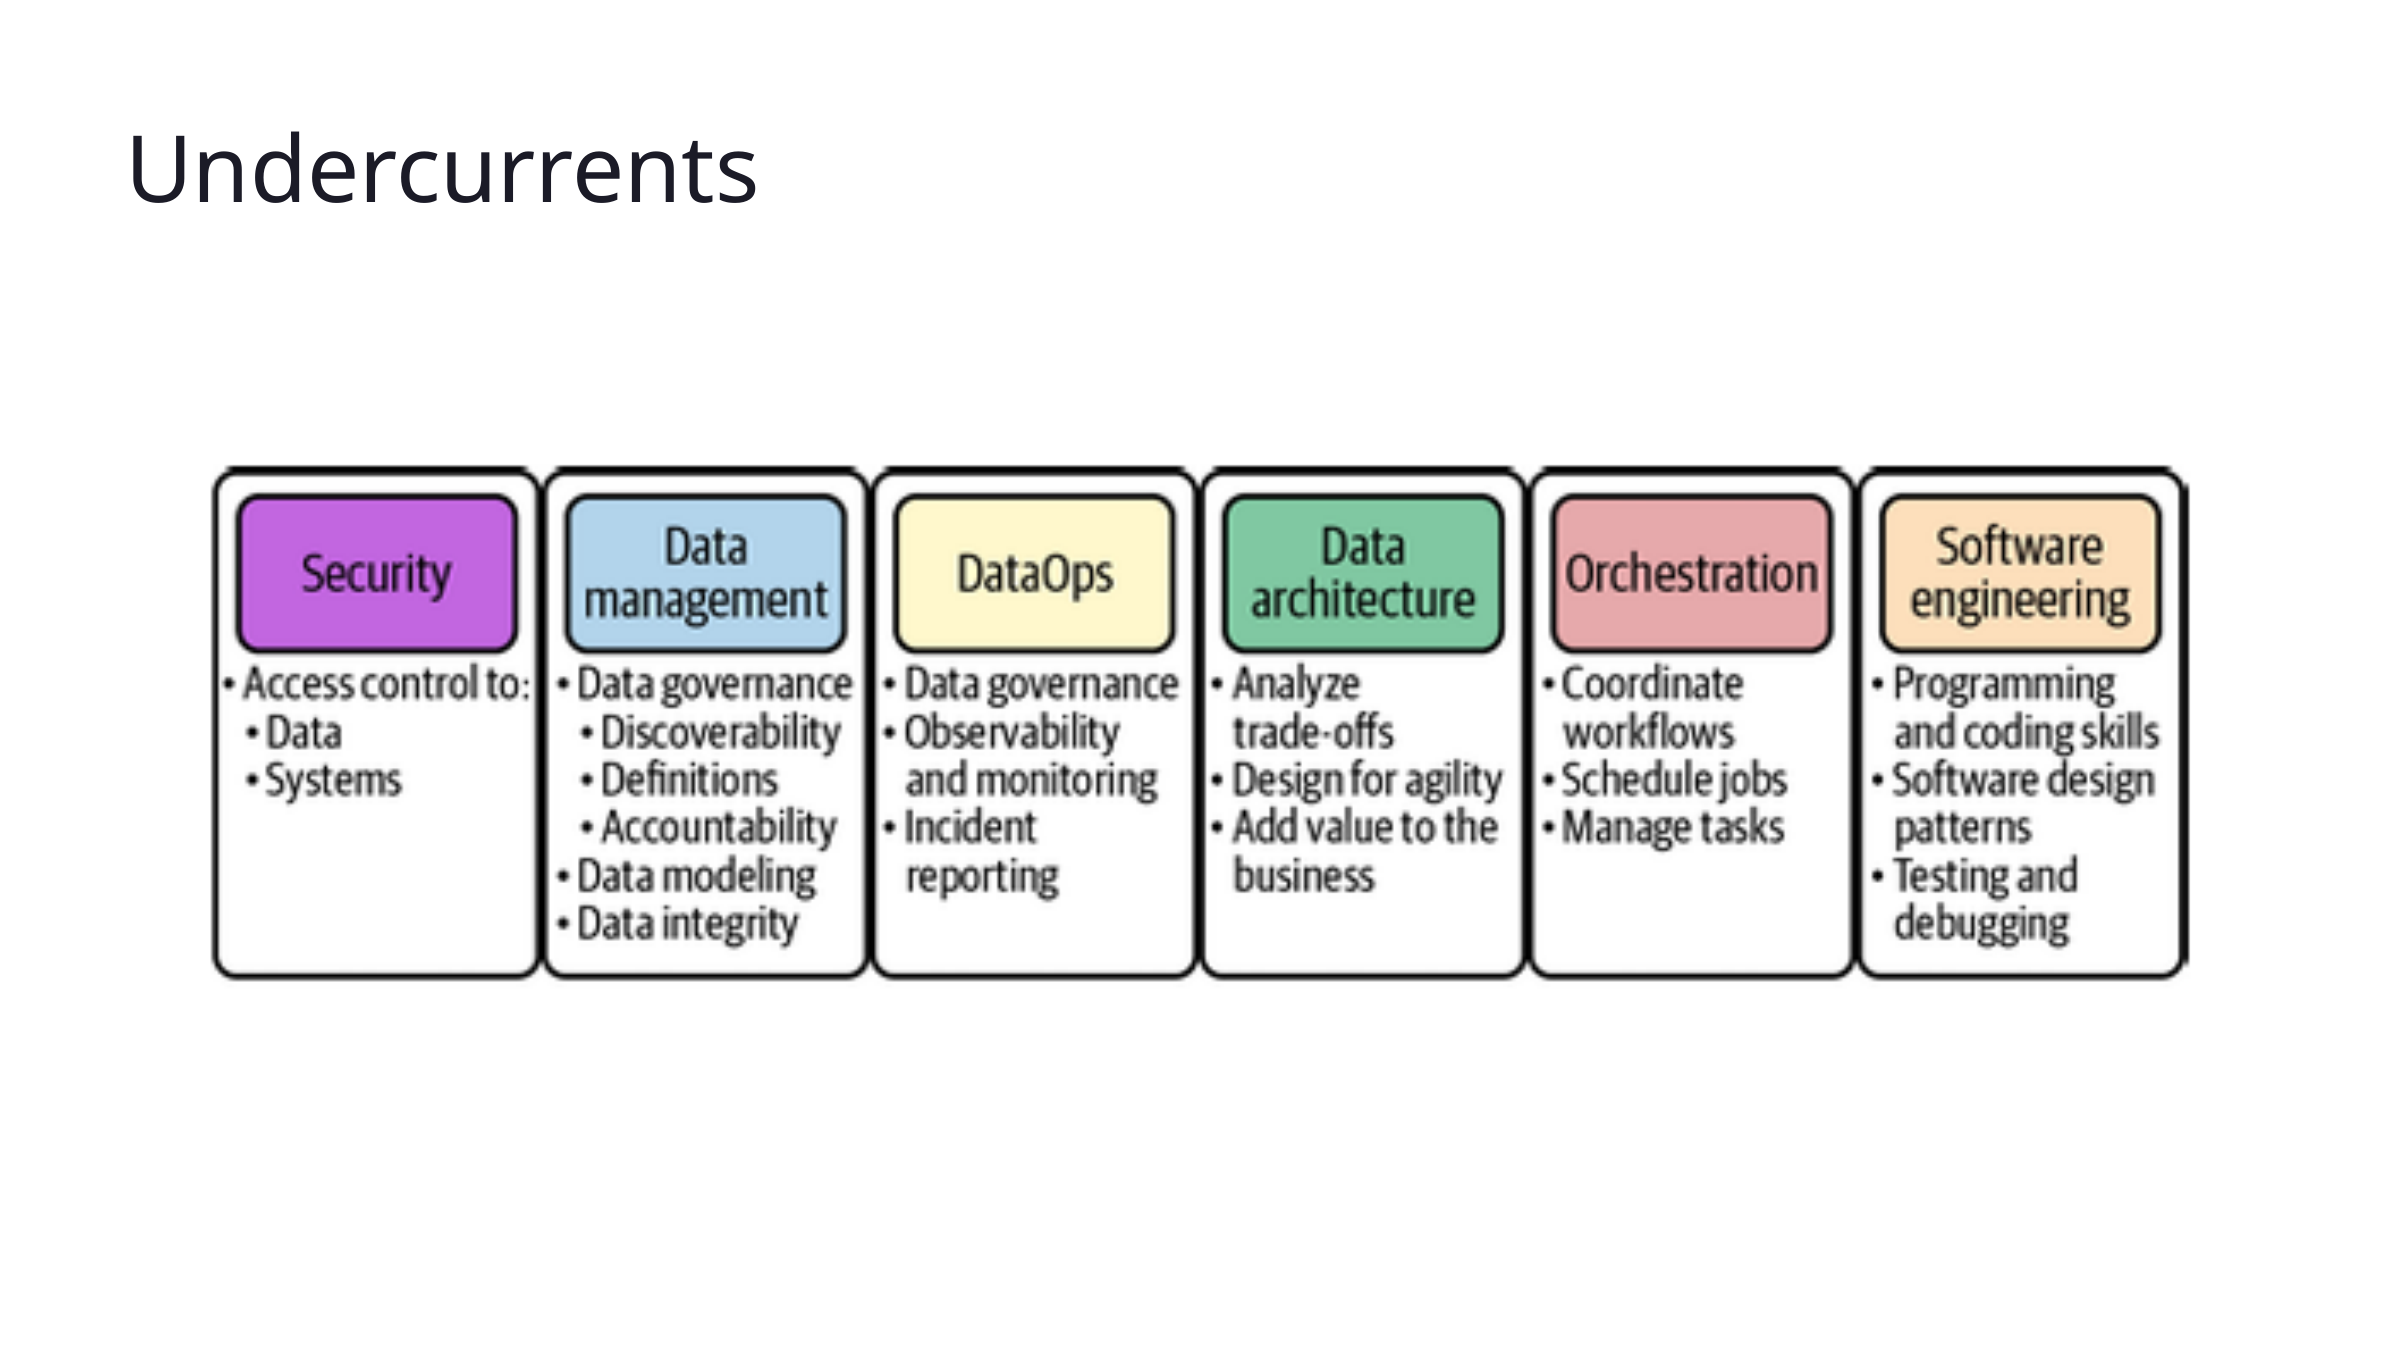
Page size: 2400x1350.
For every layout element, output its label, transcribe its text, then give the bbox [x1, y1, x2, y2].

text_box Undercurrents [125, 105, 1974, 222]
picture [155, 457, 2299, 1009]
